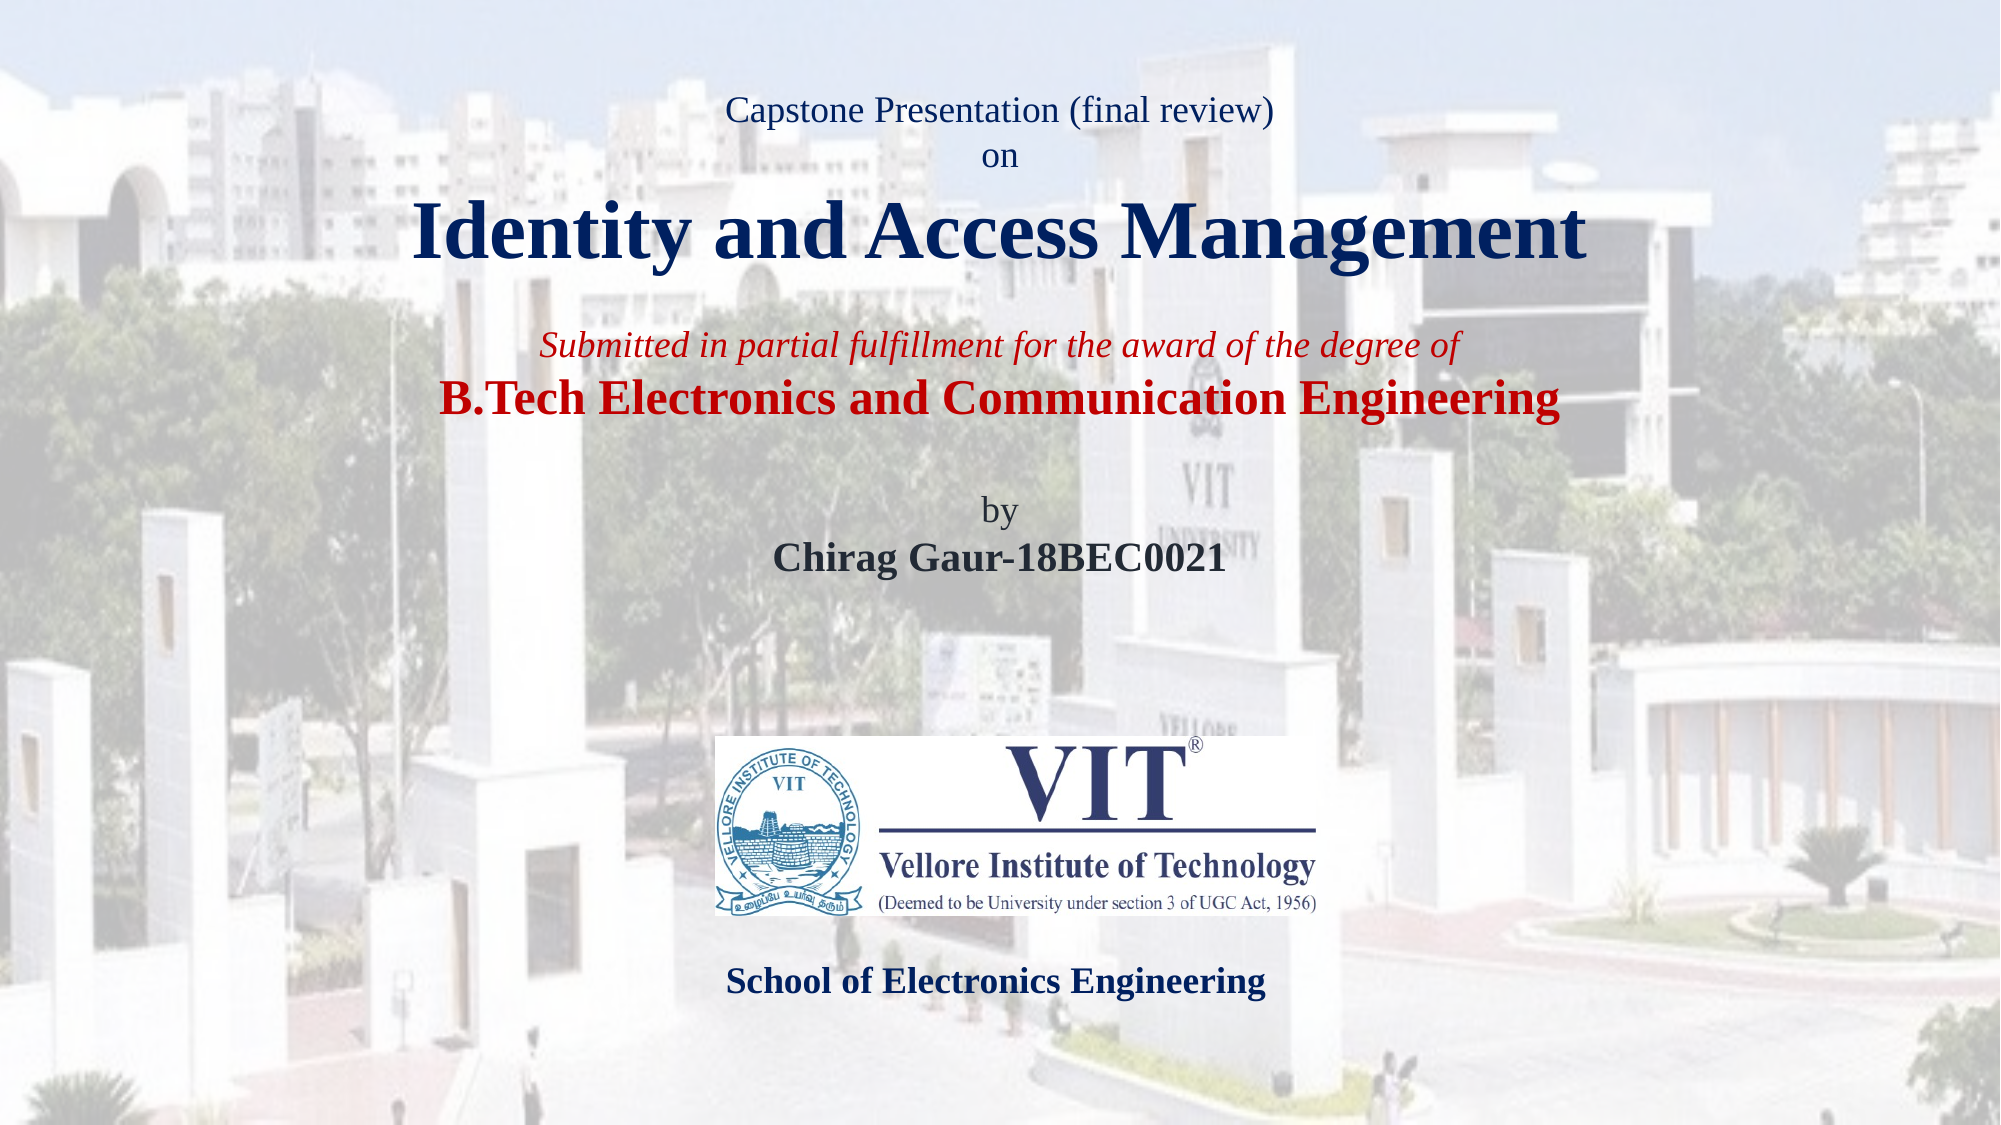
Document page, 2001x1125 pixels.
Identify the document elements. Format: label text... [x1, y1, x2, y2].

text_box School of Electronics Engineering [499, 948, 1501, 1036]
text_box Capstone Presentation (final review) on Identity and Access Management Submitted in partial fulfillment for the award of the degree of B.Tech Electronics and Communication Engineering by Chirag Gaur-18BEC0021 [319, 77, 1681, 698]
picture [715, 736, 1316, 916]
